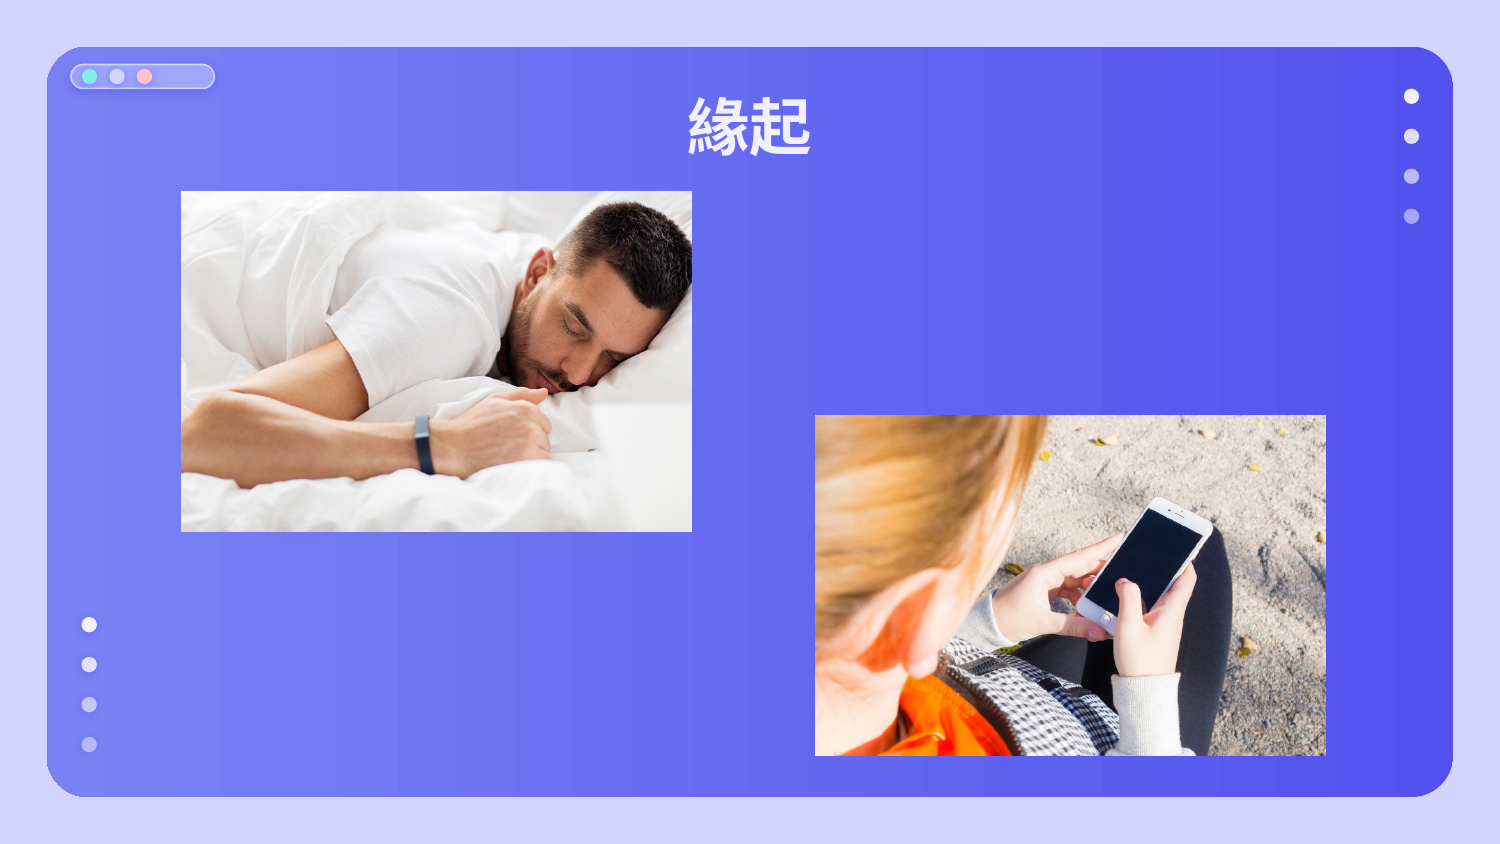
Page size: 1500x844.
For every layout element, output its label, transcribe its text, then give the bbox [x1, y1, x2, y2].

picture [181, 191, 692, 533]
title 緣起 [118, 72, 1382, 167]
picture [815, 415, 1326, 756]
